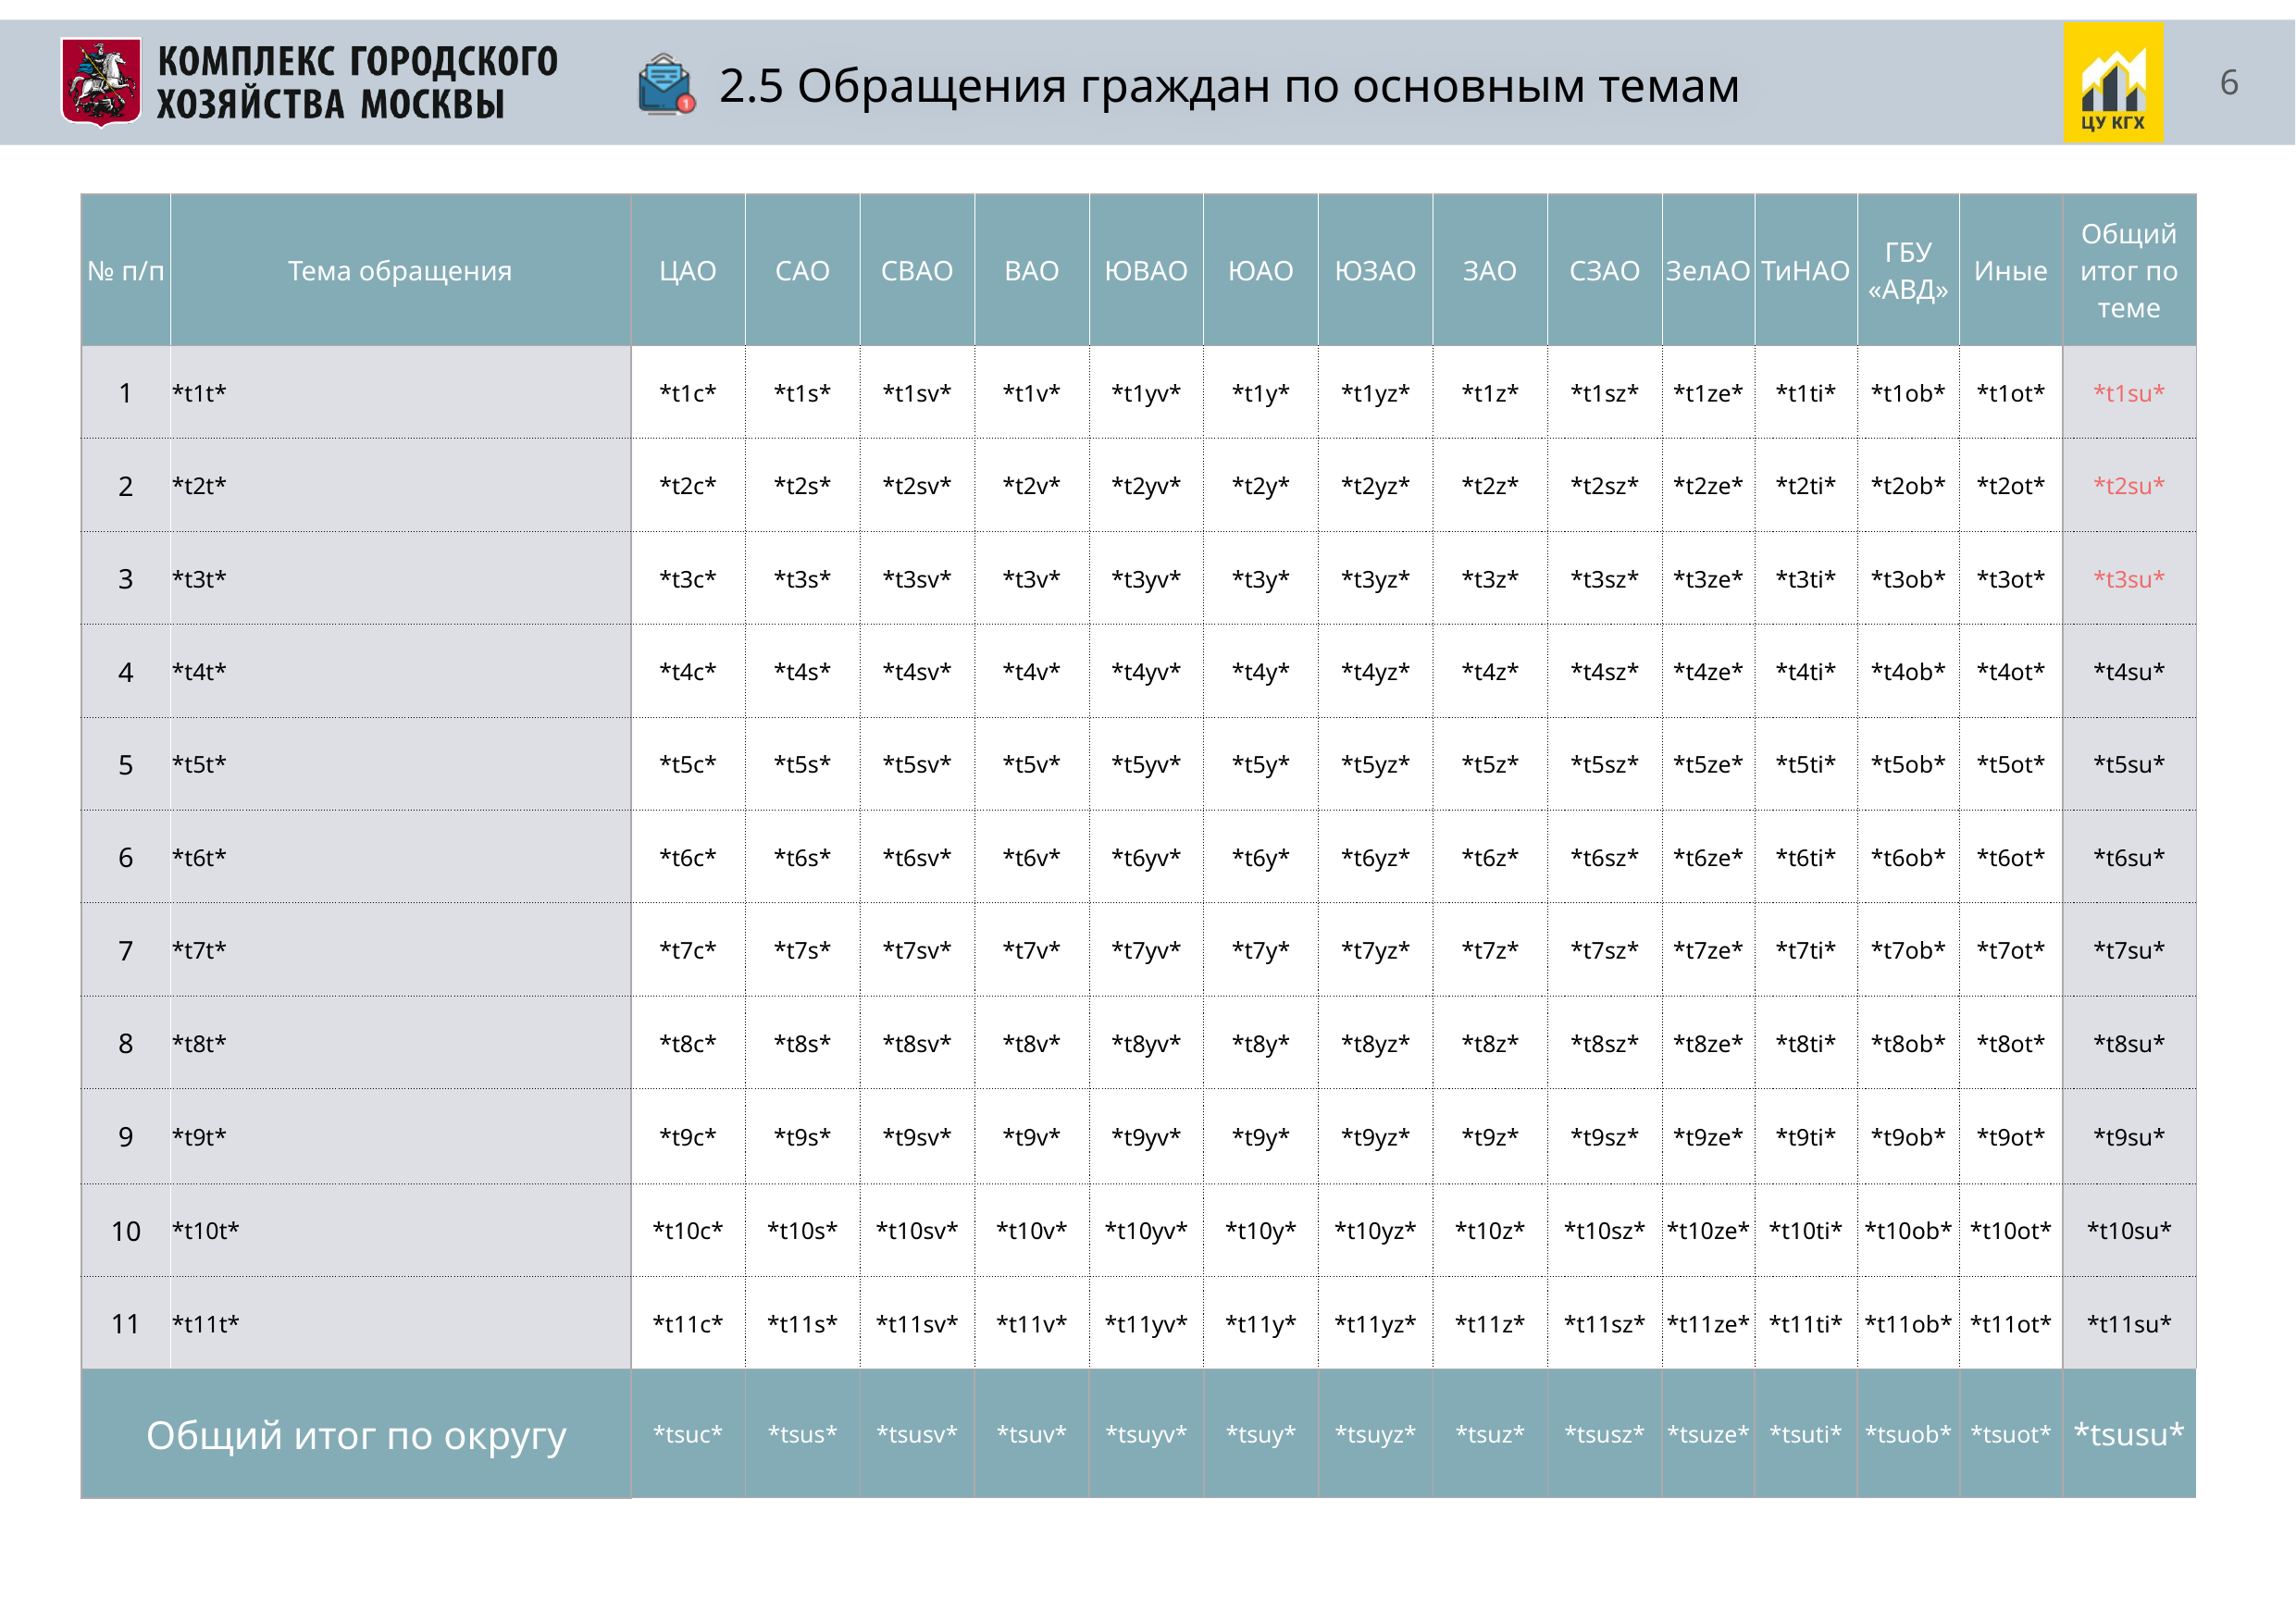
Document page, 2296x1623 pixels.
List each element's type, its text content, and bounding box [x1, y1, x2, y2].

picture [632, 47, 700, 120]
table_cell *t11t* [171, 1276, 630, 1369]
table_cell Общий итог по округу [82, 1369, 630, 1497]
table_cell *t4ob* [1857, 625, 1960, 717]
table_cell *tsuz* [1433, 1369, 1547, 1497]
table_cell 9 [82, 1089, 170, 1183]
table_header Тема обращения [171, 195, 630, 345]
table_cell *t10v* [974, 1183, 1089, 1276]
table_cell *tsusu* [2064, 1369, 2196, 1497]
table_cell *t11ze* [1662, 1276, 1755, 1369]
table_cell *t4sz* [1547, 625, 1662, 717]
table_cell *t2v* [974, 439, 1089, 531]
table_cell *t1ze* [1662, 346, 1755, 439]
table_cell *t3c* [632, 531, 746, 625]
table_cell *t5z* [1433, 717, 1547, 810]
table_cell *t11y* [1204, 1276, 1319, 1369]
table_cell *t9sz* [1547, 1089, 1662, 1183]
table_cell *t2c* [632, 439, 746, 531]
table_cell *t11v* [974, 1276, 1089, 1369]
table_cell *t1z* [1433, 346, 1547, 439]
table_cell 1 [82, 346, 170, 439]
table_header САО [746, 195, 860, 345]
table_cell *t3sv* [860, 531, 974, 625]
table_header ЮЗАО [1319, 195, 1433, 345]
table_cell *t3sz* [1547, 531, 1662, 625]
table_cell *t4c* [632, 625, 746, 717]
table_cell *t6y* [1204, 810, 1319, 903]
table_cell *t9yv* [1089, 1089, 1204, 1183]
table_cell *t4yz* [1319, 625, 1433, 717]
table_cell 3 [82, 531, 170, 625]
table_cell *t10t* [171, 1183, 630, 1276]
table_cell *t2sz* [1547, 439, 1662, 531]
table_cell *t4ti* [1755, 625, 1857, 717]
table_cell *t2y* [1204, 439, 1319, 531]
table_cell *t1yv* [1089, 346, 1204, 439]
table_cell *t2yz* [1319, 439, 1433, 531]
table_cell *t3s* [746, 531, 860, 625]
table_cell *t7su* [2064, 903, 2196, 996]
table_cell *t9sv* [860, 1089, 974, 1183]
table_cell *tsuv* [975, 1369, 1088, 1497]
table_cell *t6sv* [860, 810, 974, 903]
table_cell 8 [82, 996, 170, 1089]
table_cell *t7sz* [1547, 903, 1662, 996]
table_cell *t11ot* [1960, 1276, 2062, 1369]
table_cell *t10sz* [1547, 1183, 1662, 1276]
table_header СВАО [861, 195, 974, 345]
table_cell *t8sz* [1547, 996, 1662, 1089]
table_cell *t11su* [2064, 1276, 2196, 1369]
table_cell *t4y* [1204, 625, 1319, 717]
picture [60, 37, 557, 130]
table_header ЦАО [632, 195, 745, 345]
table_header ЗАО [1433, 195, 1547, 345]
table_cell 11 [82, 1276, 170, 1369]
table_cell 10 [82, 1183, 170, 1276]
table_cell *t6v* [974, 810, 1089, 903]
table_cell *t7yz* [1319, 903, 1433, 996]
table_cell *t7ob* [1857, 903, 1960, 996]
table_cell *tsuze* [1663, 1369, 1754, 1497]
table_cell *t1v* [974, 346, 1089, 439]
table_cell *t8t* [171, 996, 630, 1089]
table_cell *t2ti* [1755, 439, 1857, 531]
table_cell *t10z* [1433, 1183, 1547, 1276]
table_cell *t8ze* [1662, 996, 1755, 1089]
table_cell 2 [82, 439, 170, 531]
table_cell *t10s* [746, 1183, 860, 1276]
table_cell *t9s* [746, 1089, 860, 1183]
table_header Иные [1960, 195, 2062, 345]
table_cell *t9t* [171, 1089, 630, 1183]
table_cell *t1s* [746, 346, 860, 439]
text_box 2.5 Обращения граждан по основным темам [700, 31, 2240, 137]
table_cell *t10yv* [1089, 1183, 1204, 1276]
table_cell *t7v* [974, 903, 1089, 996]
table_cell *t3yz* [1319, 531, 1433, 625]
table_cell *t4z* [1433, 625, 1547, 717]
table_cell *t8c* [632, 996, 746, 1089]
table_cell *t2t* [171, 439, 630, 531]
table_cell *t2yv* [1089, 439, 1204, 531]
table_cell *t7t* [171, 903, 630, 996]
table_cell *t7y* [1204, 903, 1319, 996]
table_cell *t6ze* [1662, 810, 1755, 903]
table_cell *t5s* [746, 717, 860, 810]
table_cell *t9y* [1204, 1089, 1319, 1183]
table_header ГБУ «АВД» [1858, 195, 1959, 345]
table_cell 4 [82, 625, 170, 717]
table_cell *t11yv* [1089, 1276, 1204, 1369]
table_cell *t8sv* [860, 996, 974, 1089]
table_cell *t6ob* [1857, 810, 1960, 903]
table_cell *tsusz* [1548, 1369, 1661, 1497]
table_cell *t1sv* [860, 346, 974, 439]
table_cell *t10ti* [1755, 1183, 1857, 1276]
table_cell *t8ob* [1857, 996, 1960, 1089]
table_cell *t1ot* [1960, 346, 2062, 439]
table_cell *t3ot* [1960, 531, 2062, 625]
table_header № п/п [82, 195, 170, 345]
table_cell *t7sv* [860, 903, 974, 996]
table_cell *t4su* [2064, 625, 2196, 717]
table_cell *t7yv* [1089, 903, 1204, 996]
table_header ТиНАО [1756, 195, 1857, 345]
table_cell *t6s* [746, 810, 860, 903]
table_cell *t4ze* [1662, 625, 1755, 717]
table_cell *t9ob* [1857, 1089, 1960, 1183]
table_cell *t3ob* [1857, 531, 1960, 625]
table_cell *t11yz* [1319, 1276, 1433, 1369]
table_cell *t2s* [746, 439, 860, 531]
table_cell *t2z* [1433, 439, 1547, 531]
table_cell *t6c* [632, 810, 746, 903]
table_cell *t2ob* [1857, 439, 1960, 531]
table_header Общий итог по теме [2064, 195, 2196, 345]
table_cell *t9yz* [1319, 1089, 1433, 1183]
table_cell *t6yz* [1319, 810, 1433, 903]
table_cell *t1y* [1204, 346, 1319, 439]
table_cell *t5ob* [1857, 717, 1960, 810]
table_header ЮАО [1204, 195, 1318, 345]
table_cell *t10y* [1204, 1183, 1319, 1276]
table_cell *t8s* [746, 996, 860, 1089]
table_cell *t6t* [171, 810, 630, 903]
table_cell *t6ti* [1755, 810, 1857, 903]
table_cell *t3v* [974, 531, 1089, 625]
table_cell *t6sz* [1547, 810, 1662, 903]
table_cell *t8ot* [1960, 996, 2062, 1089]
table_cell *t7ze* [1662, 903, 1755, 996]
table_cell *t4s* [746, 625, 860, 717]
table_cell *t9ze* [1662, 1089, 1755, 1183]
table_cell *t7c* [632, 903, 746, 996]
table_cell *t3t* [171, 531, 630, 625]
table_cell *t8ti* [1755, 996, 1857, 1089]
table_cell *t11s* [746, 1276, 860, 1369]
picture [2064, 22, 2164, 31]
table_cell *t5sz* [1547, 717, 1662, 810]
table_header ЗелАО [1663, 195, 1755, 345]
table_cell *tsuti* [1756, 1369, 1856, 1497]
table_cell *tsuy* [1205, 1369, 1318, 1497]
table_cell *t7ot* [1960, 903, 2062, 996]
table_cell *t11ob* [1857, 1276, 1960, 1369]
table_header СЗАО [1548, 195, 1662, 345]
table_cell *t2ze* [1662, 439, 1755, 531]
table_cell *t3yv* [1089, 531, 1204, 625]
table_cell *t4yv* [1089, 625, 1204, 717]
table_cell *t9ti* [1755, 1089, 1857, 1183]
table_cell *t8su* [2064, 996, 2196, 1089]
table_cell *t9z* [1433, 1089, 1547, 1183]
table_cell *t2sv* [860, 439, 974, 531]
table_cell *t8y* [1204, 996, 1319, 1089]
table_cell *t7s* [746, 903, 860, 996]
table_cell *tsus* [746, 1369, 860, 1497]
table_cell *t10ob* [1857, 1183, 1960, 1276]
table_cell *t3ti* [1755, 531, 1857, 625]
table_cell *t1sz* [1547, 346, 1662, 439]
table_cell *t2ot* [1960, 439, 2062, 531]
table_cell *t5ze* [1662, 717, 1755, 810]
table_cell *t8z* [1433, 996, 1547, 1089]
table_cell *t11c* [632, 1276, 746, 1369]
table_cell *t5t* [171, 717, 630, 810]
table_cell *t7ti* [1755, 903, 1857, 996]
table_cell *t9su* [2064, 1089, 2196, 1183]
table_cell *t8yz* [1319, 996, 1433, 1089]
table_header ЮВАО [1090, 195, 1203, 345]
table_cell *t5yz* [1319, 717, 1433, 810]
table_cell *tsuot* [1961, 1369, 2062, 1497]
table_cell 5 [82, 717, 170, 810]
table_cell *t8v* [974, 996, 1089, 1089]
table_cell *t10c* [632, 1183, 746, 1276]
table_cell *tsusv* [861, 1369, 974, 1497]
table_cell *t3ze* [1662, 531, 1755, 625]
table_cell *t5ot* [1960, 717, 2062, 810]
table_cell *t11sz* [1547, 1276, 1662, 1369]
table_cell *t9ot* [1960, 1089, 2062, 1183]
table_cell *t6su* [2064, 810, 2196, 903]
table_cell *t4v* [974, 625, 1089, 717]
table_cell *t5yv* [1089, 717, 1204, 810]
table_cell *tsuyz* [1320, 1369, 1433, 1497]
table_cell *t1su* [2064, 346, 2196, 439]
table_cell *t11ti* [1755, 1276, 1857, 1369]
table_cell *t9c* [632, 1089, 746, 1183]
table_cell 6 [82, 810, 170, 903]
table_cell *t1ob* [1857, 346, 1960, 439]
table_cell *t3su* [2064, 531, 2196, 625]
table_cell *t4t* [171, 625, 630, 717]
table_cell *t7z* [1433, 903, 1547, 996]
table_cell *t2su* [2064, 439, 2196, 531]
table_cell *t3z* [1433, 531, 1547, 625]
table_header ВАО [975, 195, 1089, 345]
table_cell *t1yz* [1319, 346, 1433, 439]
table_cell *t9v* [974, 1089, 1089, 1183]
table_cell *t5sv* [860, 717, 974, 810]
table_cell *tsuc* [632, 1369, 745, 1497]
table_cell *t5su* [2064, 717, 2196, 810]
table_cell *t5y* [1204, 717, 1319, 810]
table_cell *t4sv* [860, 625, 974, 717]
table_cell *t5ti* [1755, 717, 1857, 810]
picture [2064, 137, 2164, 142]
table_cell *t6z* [1433, 810, 1547, 903]
table_cell *t10ze* [1662, 1183, 1755, 1276]
table_cell *t10ot* [1960, 1183, 2062, 1276]
table_cell *t10su* [2064, 1183, 2196, 1276]
table_cell *t1ti* [1755, 346, 1857, 439]
table_cell *t5v* [974, 717, 1089, 810]
table_cell *t1c* [632, 346, 746, 439]
table_cell *t8yv* [1089, 996, 1204, 1089]
table_cell *t4ot* [1960, 625, 2062, 717]
table_cell *t11z* [1433, 1276, 1547, 1369]
table_cell *tsuob* [1858, 1369, 1959, 1497]
table_cell *t1t* [171, 346, 630, 439]
table_cell *t6yv* [1089, 810, 1204, 903]
table_cell *t6ot* [1960, 810, 2062, 903]
table_cell *tsuyv* [1090, 1369, 1203, 1497]
table_cell *t5c* [632, 717, 746, 810]
table_cell *t3y* [1204, 531, 1319, 625]
table_cell *t10sv* [860, 1183, 974, 1276]
table_cell *t10yz* [1319, 1183, 1433, 1276]
table_cell 7 [82, 903, 170, 996]
table_cell *t11sv* [860, 1276, 974, 1369]
